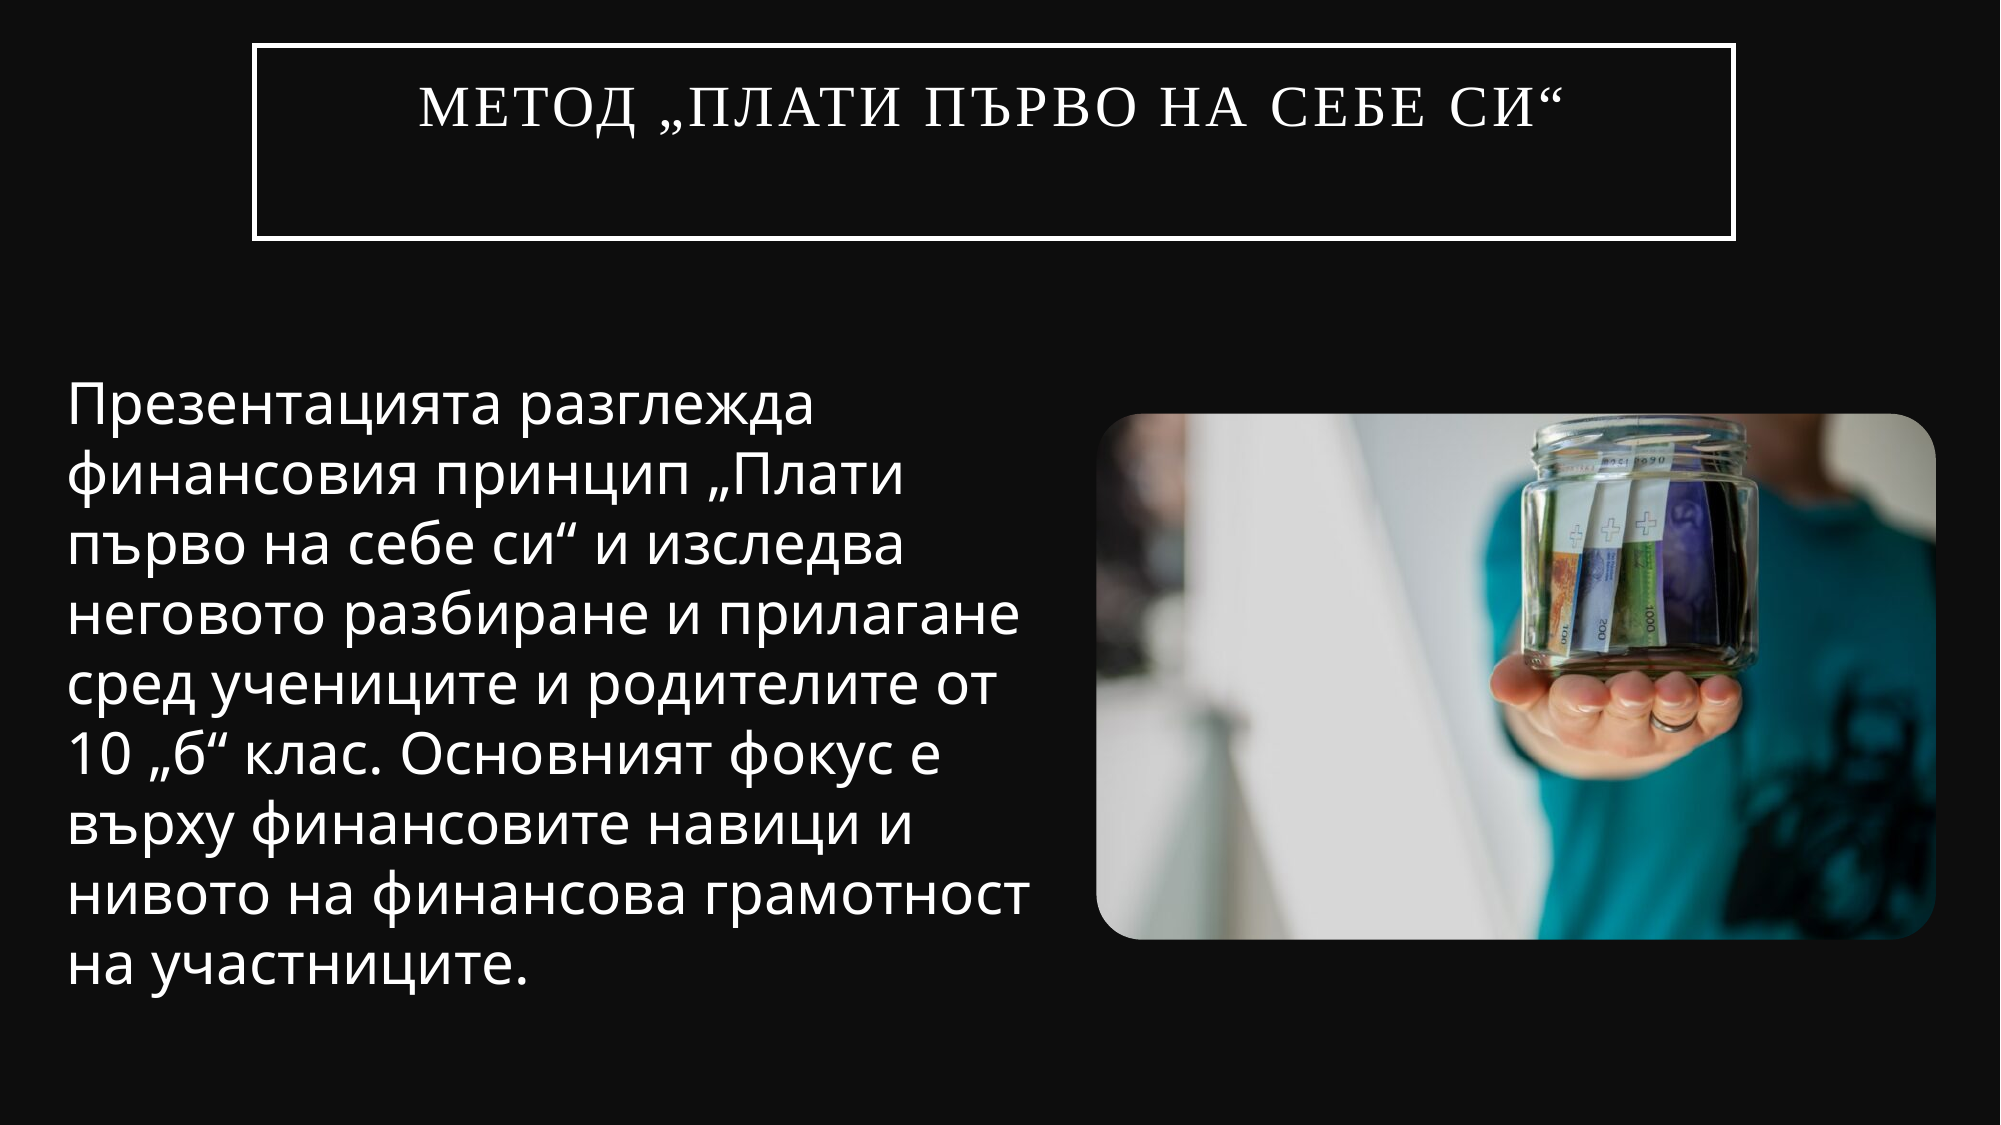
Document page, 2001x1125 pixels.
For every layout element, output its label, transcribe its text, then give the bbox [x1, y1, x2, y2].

text_box Презентацията разглежда финансовия принцип „Плати първо на себе си“ и изследва неговото разбиране и прилагане сред учениците и родителите от 10 „б“ клас. Основният фокус е върху финансовите навици и нивото на финансова грамотност на участниците. [51, 358, 1068, 1004]
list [1096, 413, 1936, 940]
title Метод „Плати първо на себе си“ [252, 43, 1736, 241]
